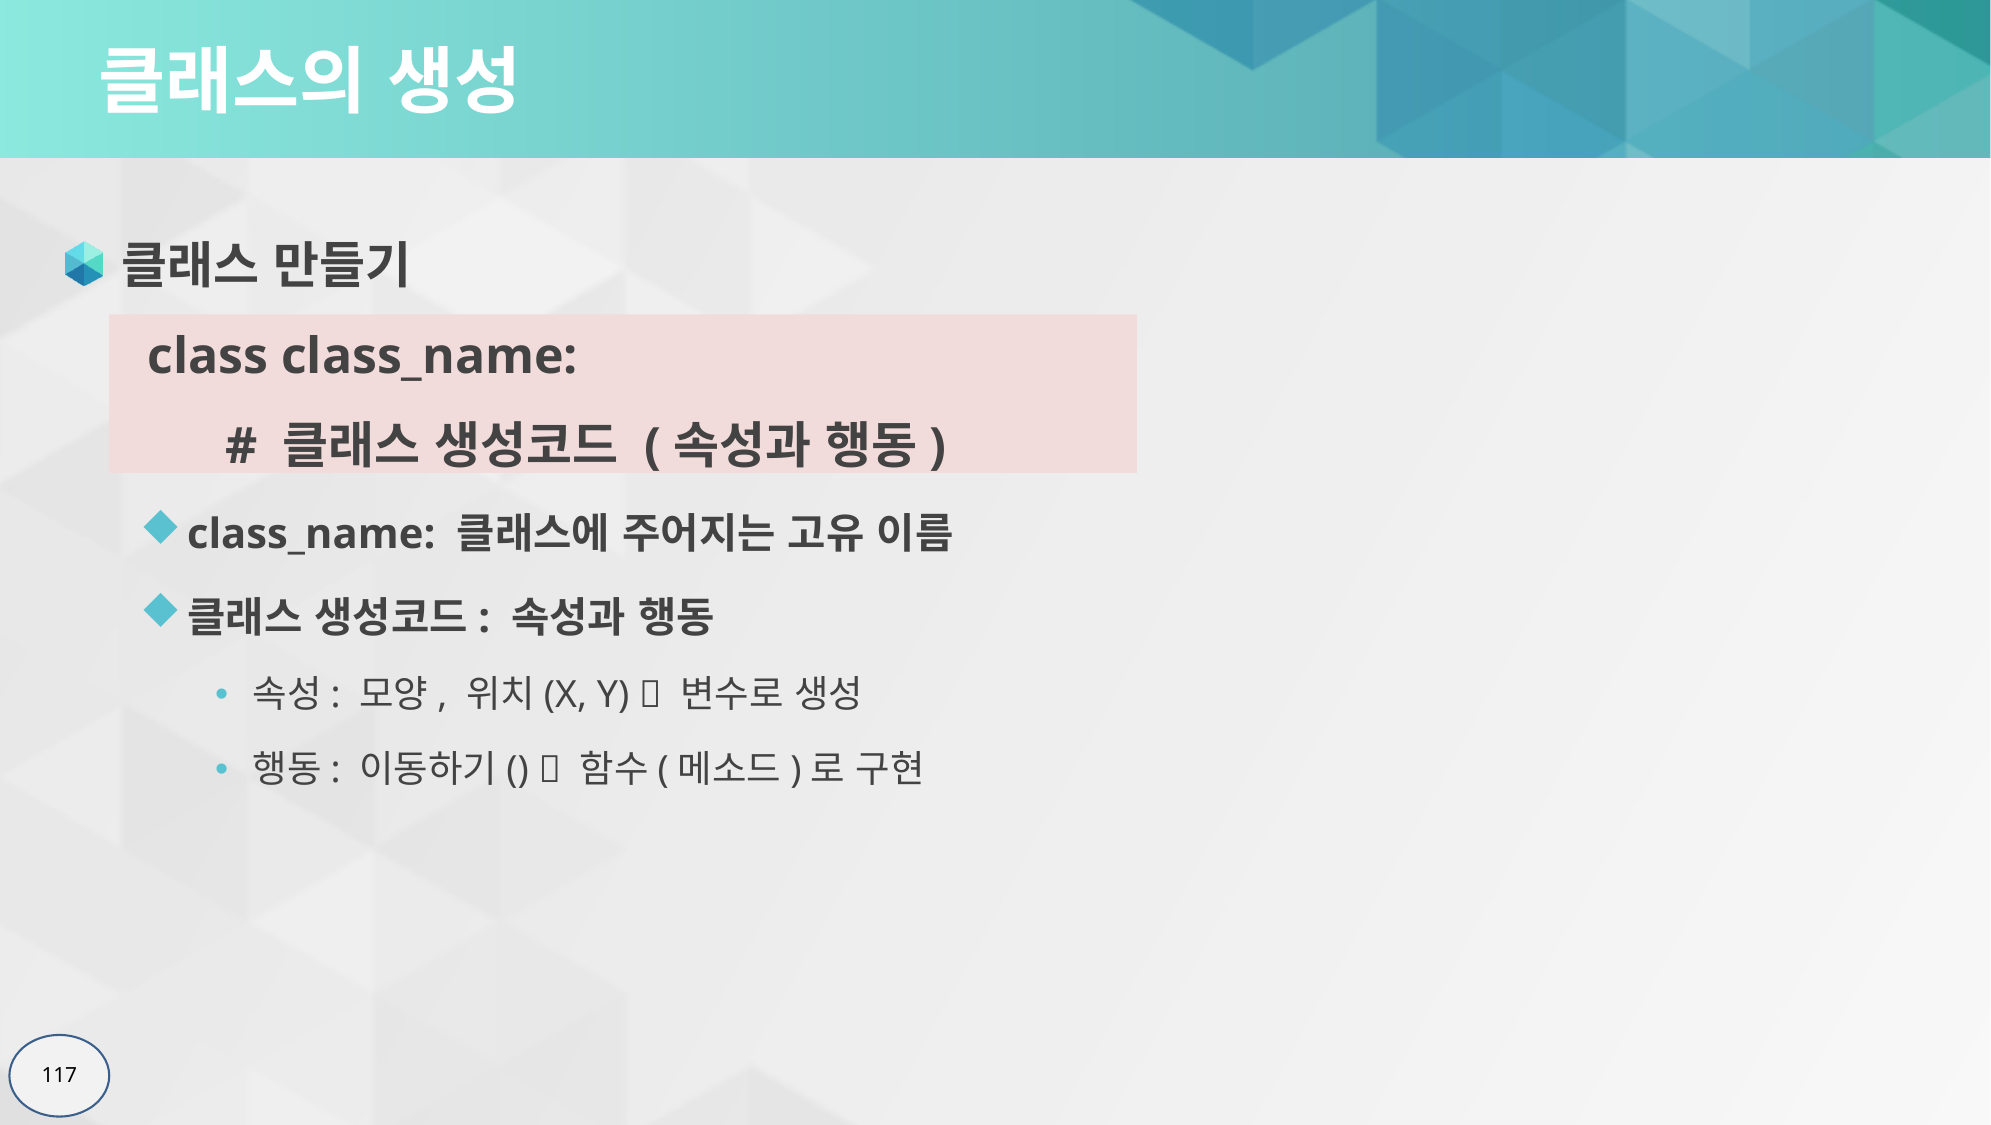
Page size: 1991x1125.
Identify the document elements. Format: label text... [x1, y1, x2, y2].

picture [0, 0, 1991, 1125]
title 클래스의 생성 [83, 0, 1681, 158]
list 클래스 만들기 class class_name: # 클래스 생성코드 (속성과 행동) class_name: 클래스에 주어지는 고유 이름 클래스 생성코드: 속성과 행동 속성: 모양, 위치(X, Y)  변수로 생성 행동: 이동하기()  함수(메소드)로 구현 [50, 196, 1929, 1079]
